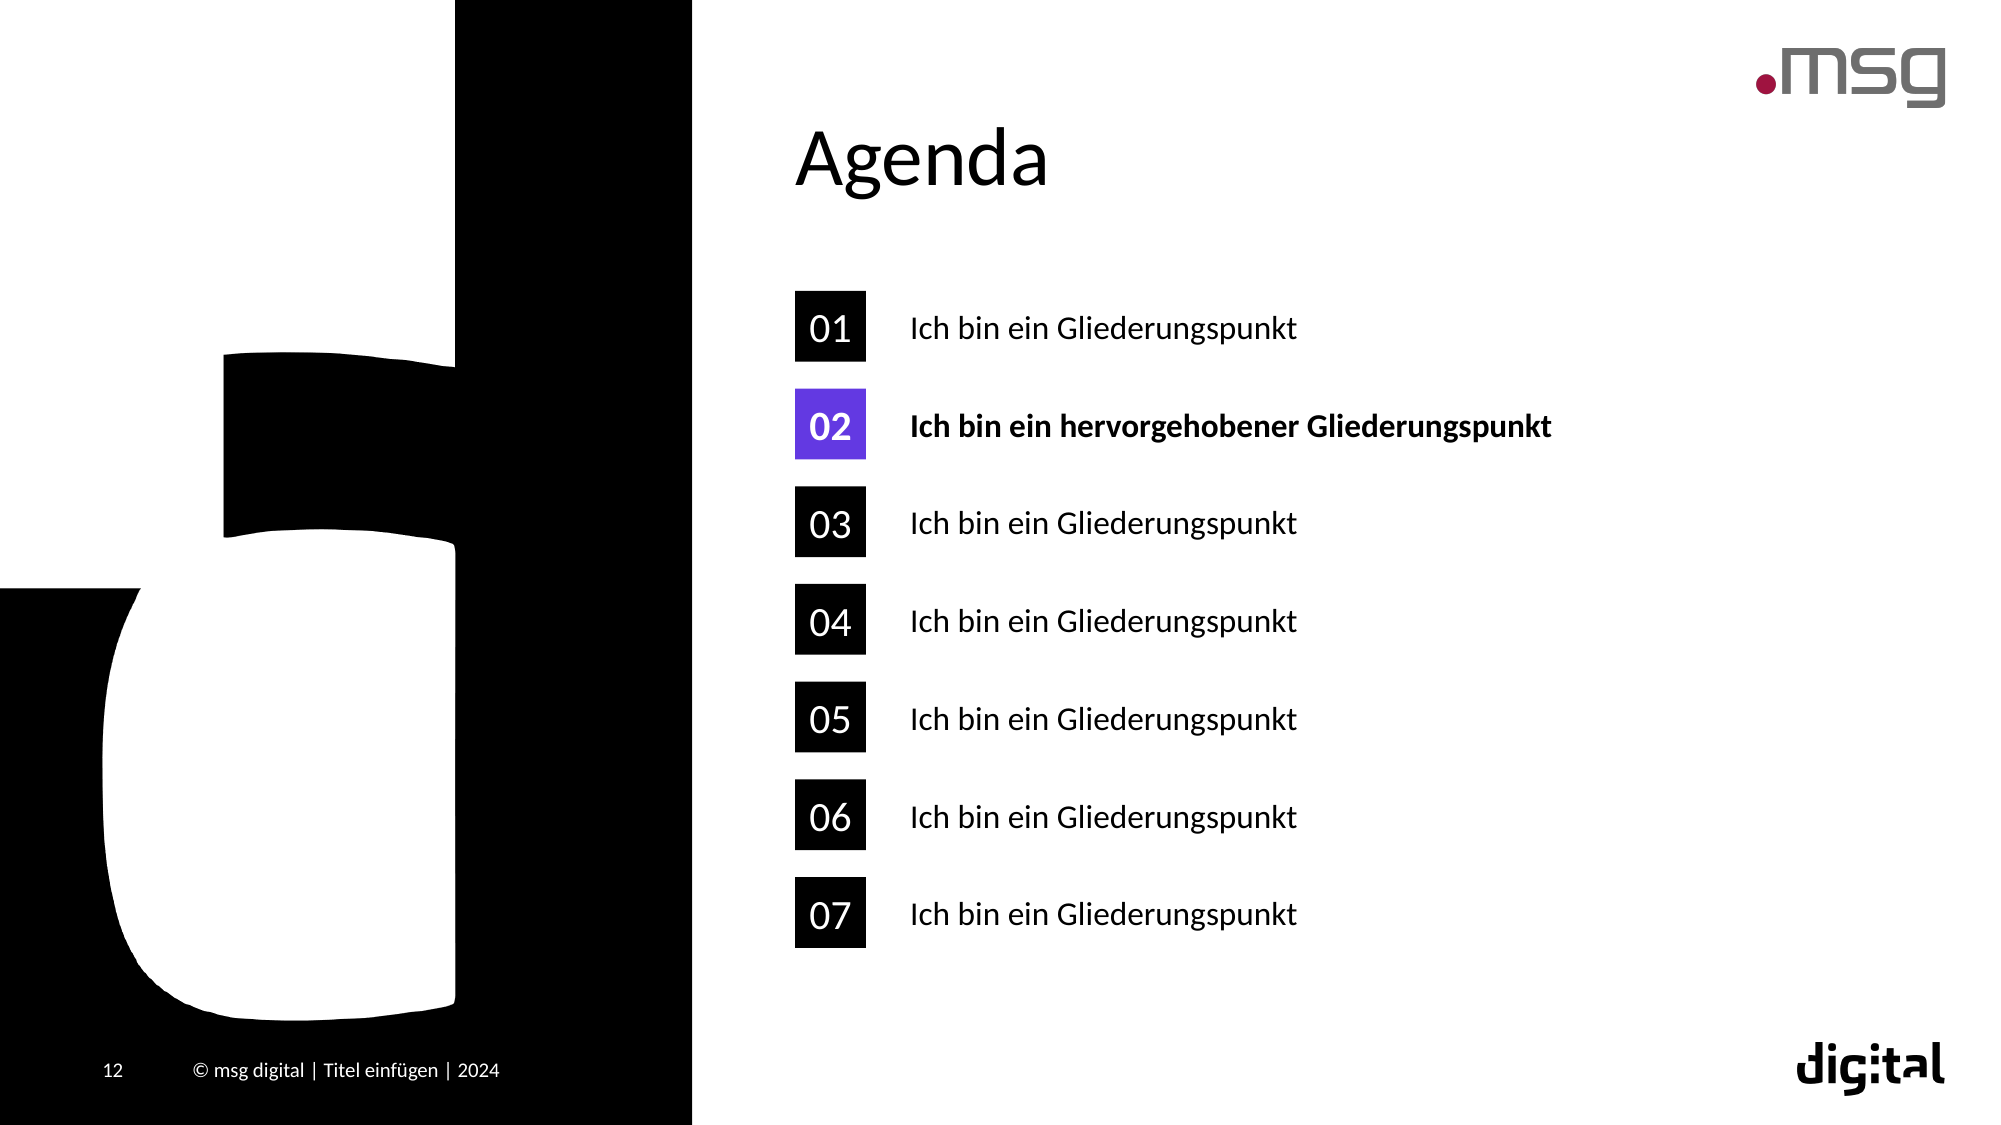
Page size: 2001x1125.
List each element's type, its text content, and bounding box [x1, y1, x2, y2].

list 02 [795, 388, 866, 460]
list 03 [795, 486, 866, 558]
list Ich bin ein Gliederungspunkt [910, 306, 1798, 347]
list Ich bin ein Gliederungspunkt [910, 892, 1798, 933]
footer © msg digital | Titel einfügen | 2024 [192, 1057, 1000, 1083]
title Agenda [795, 101, 1659, 223]
list 01 [795, 290, 866, 362]
list 06 [795, 779, 866, 851]
list 05 [795, 681, 866, 753]
picture [1756, 48, 1946, 108]
list 07 [795, 877, 866, 948]
picture [1797, 1042, 1945, 1096]
list 04 [795, 583, 866, 655]
slide_number 12 [102, 1057, 169, 1083]
list Ich bin ein hervorgehobener Gliederungspunkt [910, 403, 1798, 445]
list Ich bin ein Gliederungspunkt [910, 599, 1798, 640]
picture [0, 0, 693, 1125]
list Ich bin ein Gliederungspunkt [910, 696, 1798, 738]
list Ich bin ein Gliederungspunkt [910, 794, 1798, 835]
list Ich bin ein Gliederungspunkt [910, 501, 1798, 542]
